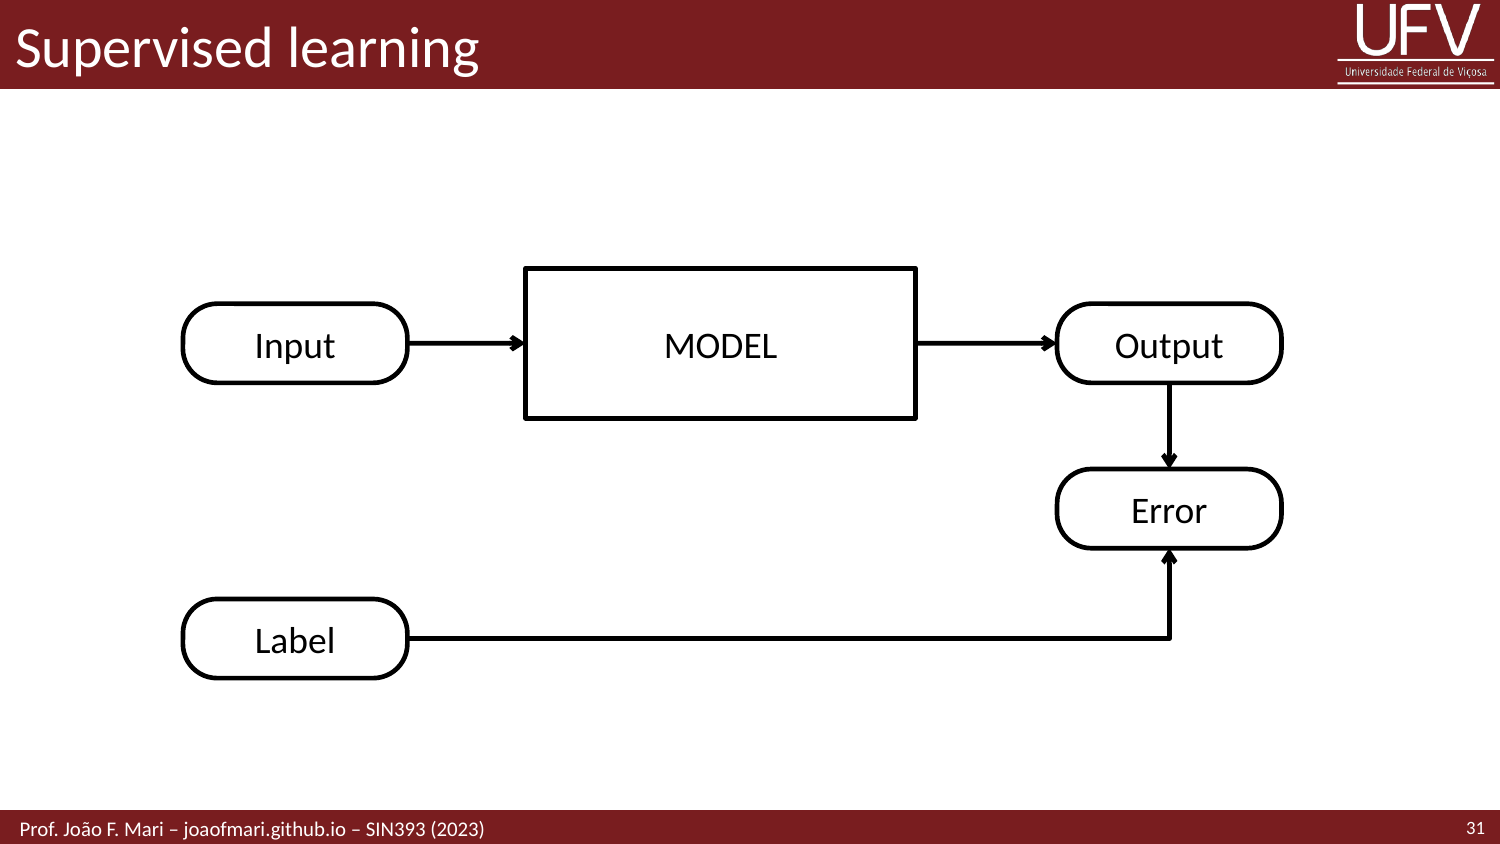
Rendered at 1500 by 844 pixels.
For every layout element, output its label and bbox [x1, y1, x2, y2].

footer [0, 812, 1034, 844]
slide_number [1328, 811, 1500, 844]
text_box [180, 266, 1284, 681]
title [0, 0, 1500, 89]
